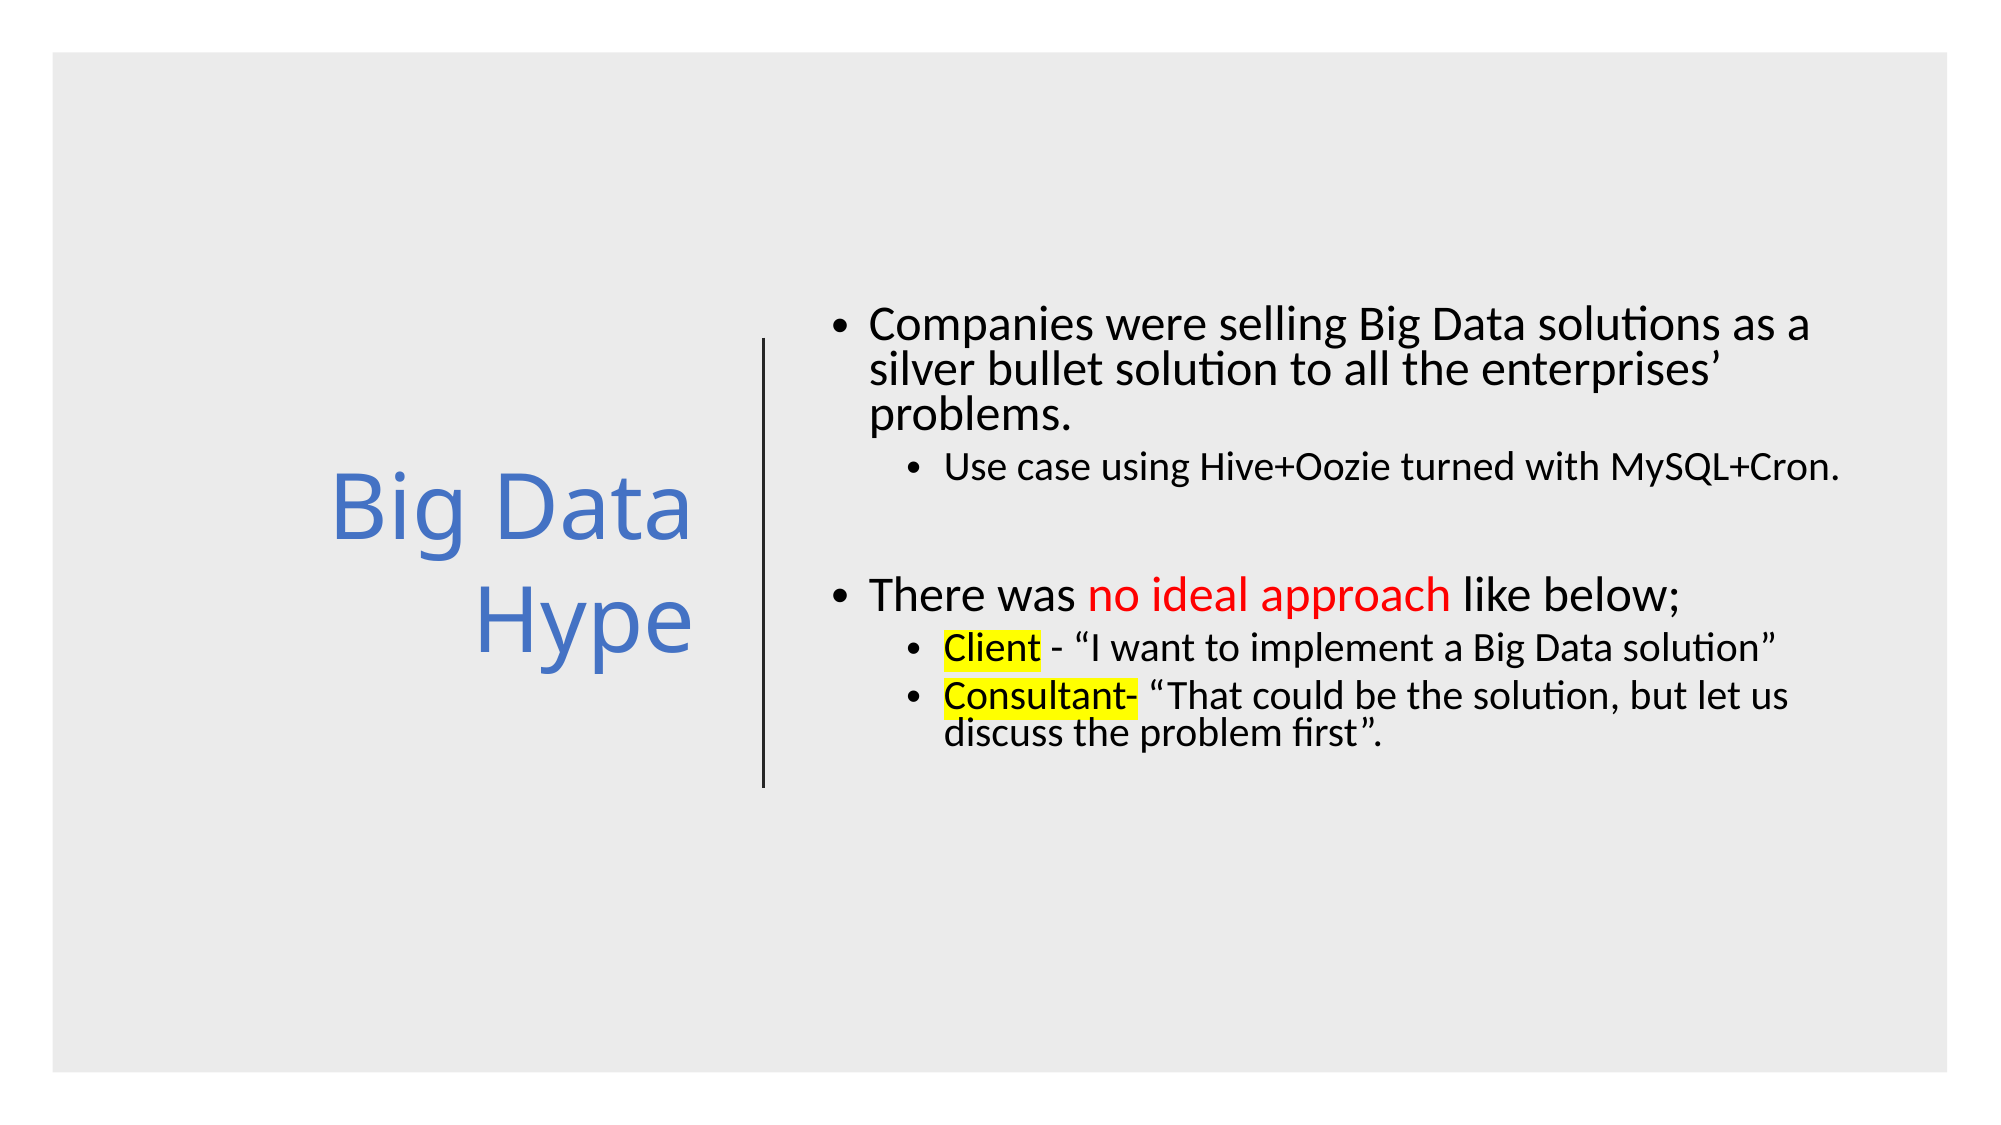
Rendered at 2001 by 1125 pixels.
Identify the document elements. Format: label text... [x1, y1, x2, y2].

list Companies were selling Big Data solutions as a silver bullet solution to all the enterprises’ problems. Use case using Hive+Oozie turned with MySQL+Cron. There was no ideal approach like below; Client - “I want to implement a Big Data solution” Consultant- “That could be the solution, but let us discuss the problem first”. [816, 158, 1863, 967]
text_box [52, 51, 1948, 1073]
title Big Data Hype [137, 158, 711, 967]
